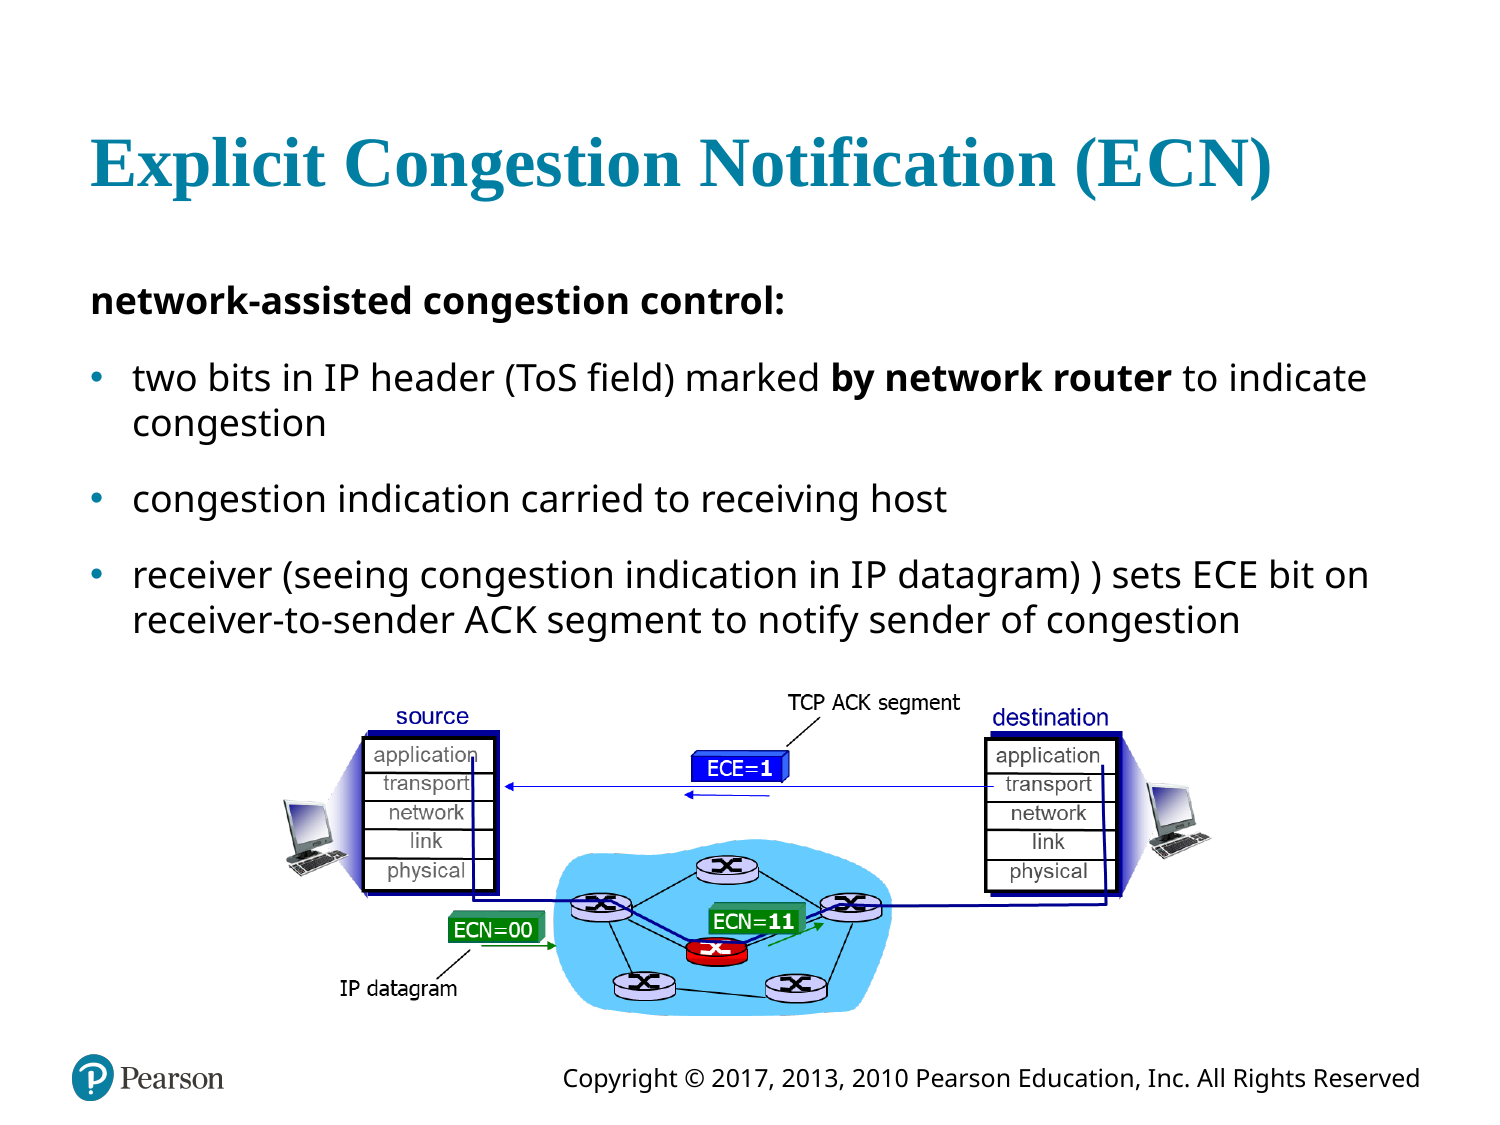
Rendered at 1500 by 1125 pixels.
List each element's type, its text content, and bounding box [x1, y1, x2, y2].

picture [72, 1054, 88, 1070]
picture [72, 1087, 83, 1101]
picture [80, 1063, 106, 1088]
picture [98, 1054, 224, 1101]
title Explicit Congestion Notification (E C N) [75, 0, 1425, 216]
picture [272, 681, 1228, 1028]
list network-assisted congestion control: two bits in I P header (ToS field) marked by network router to indicate congestion congestion indication carried to receiving host receiver (seeing congestion indication in I P datagram) ) sets E C E bit on receiver-to-sender A C K segment to notify sender of congestion [75, 262, 1425, 931]
